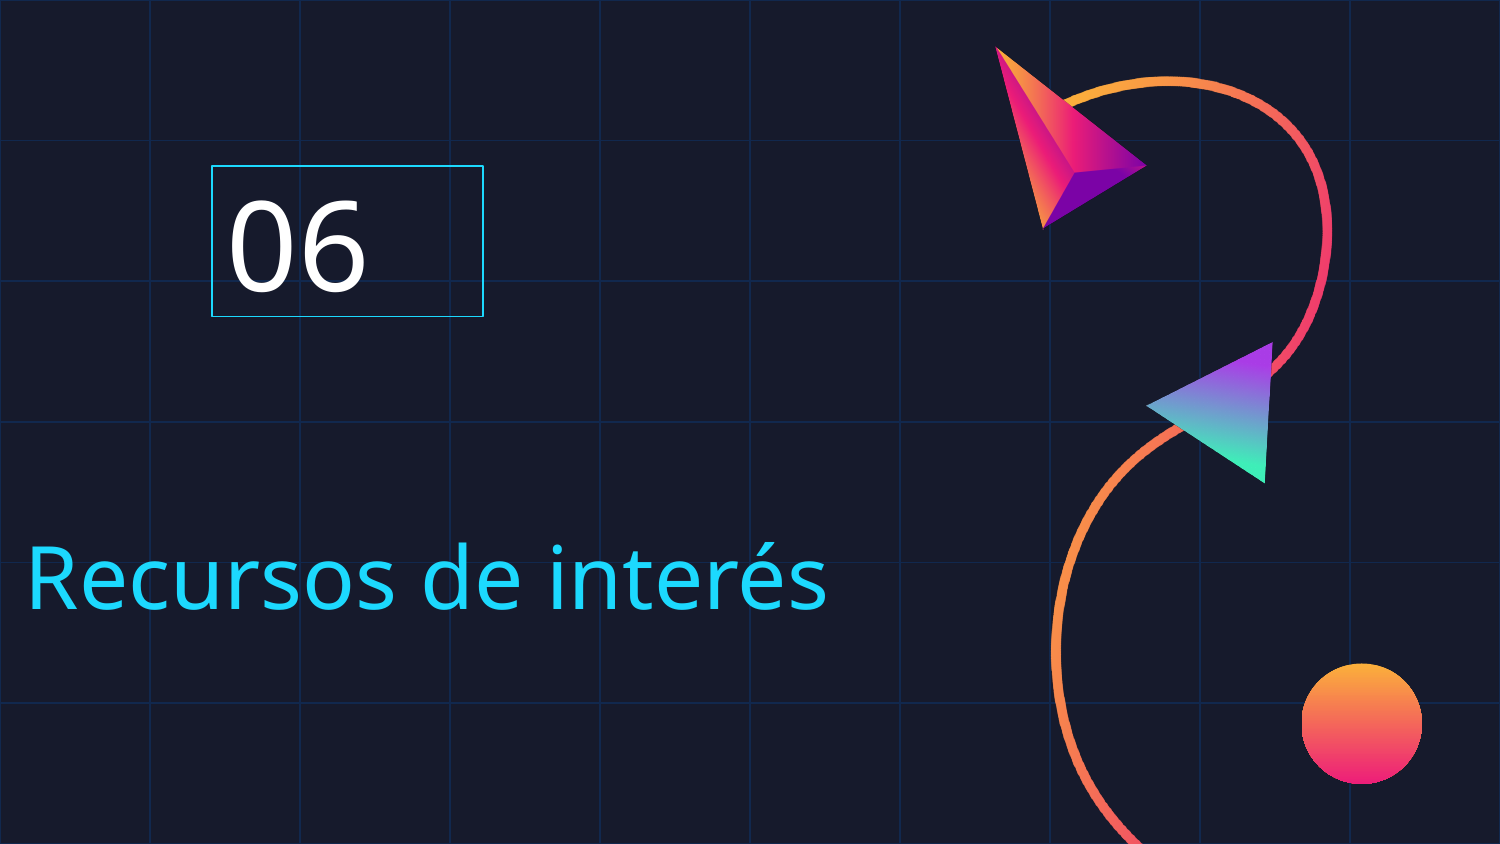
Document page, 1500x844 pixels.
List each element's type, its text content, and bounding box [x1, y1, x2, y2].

title Recursos de interés [9, 408, 961, 741]
picture [883, 46, 1500, 844]
title 06 [211, 165, 484, 317]
